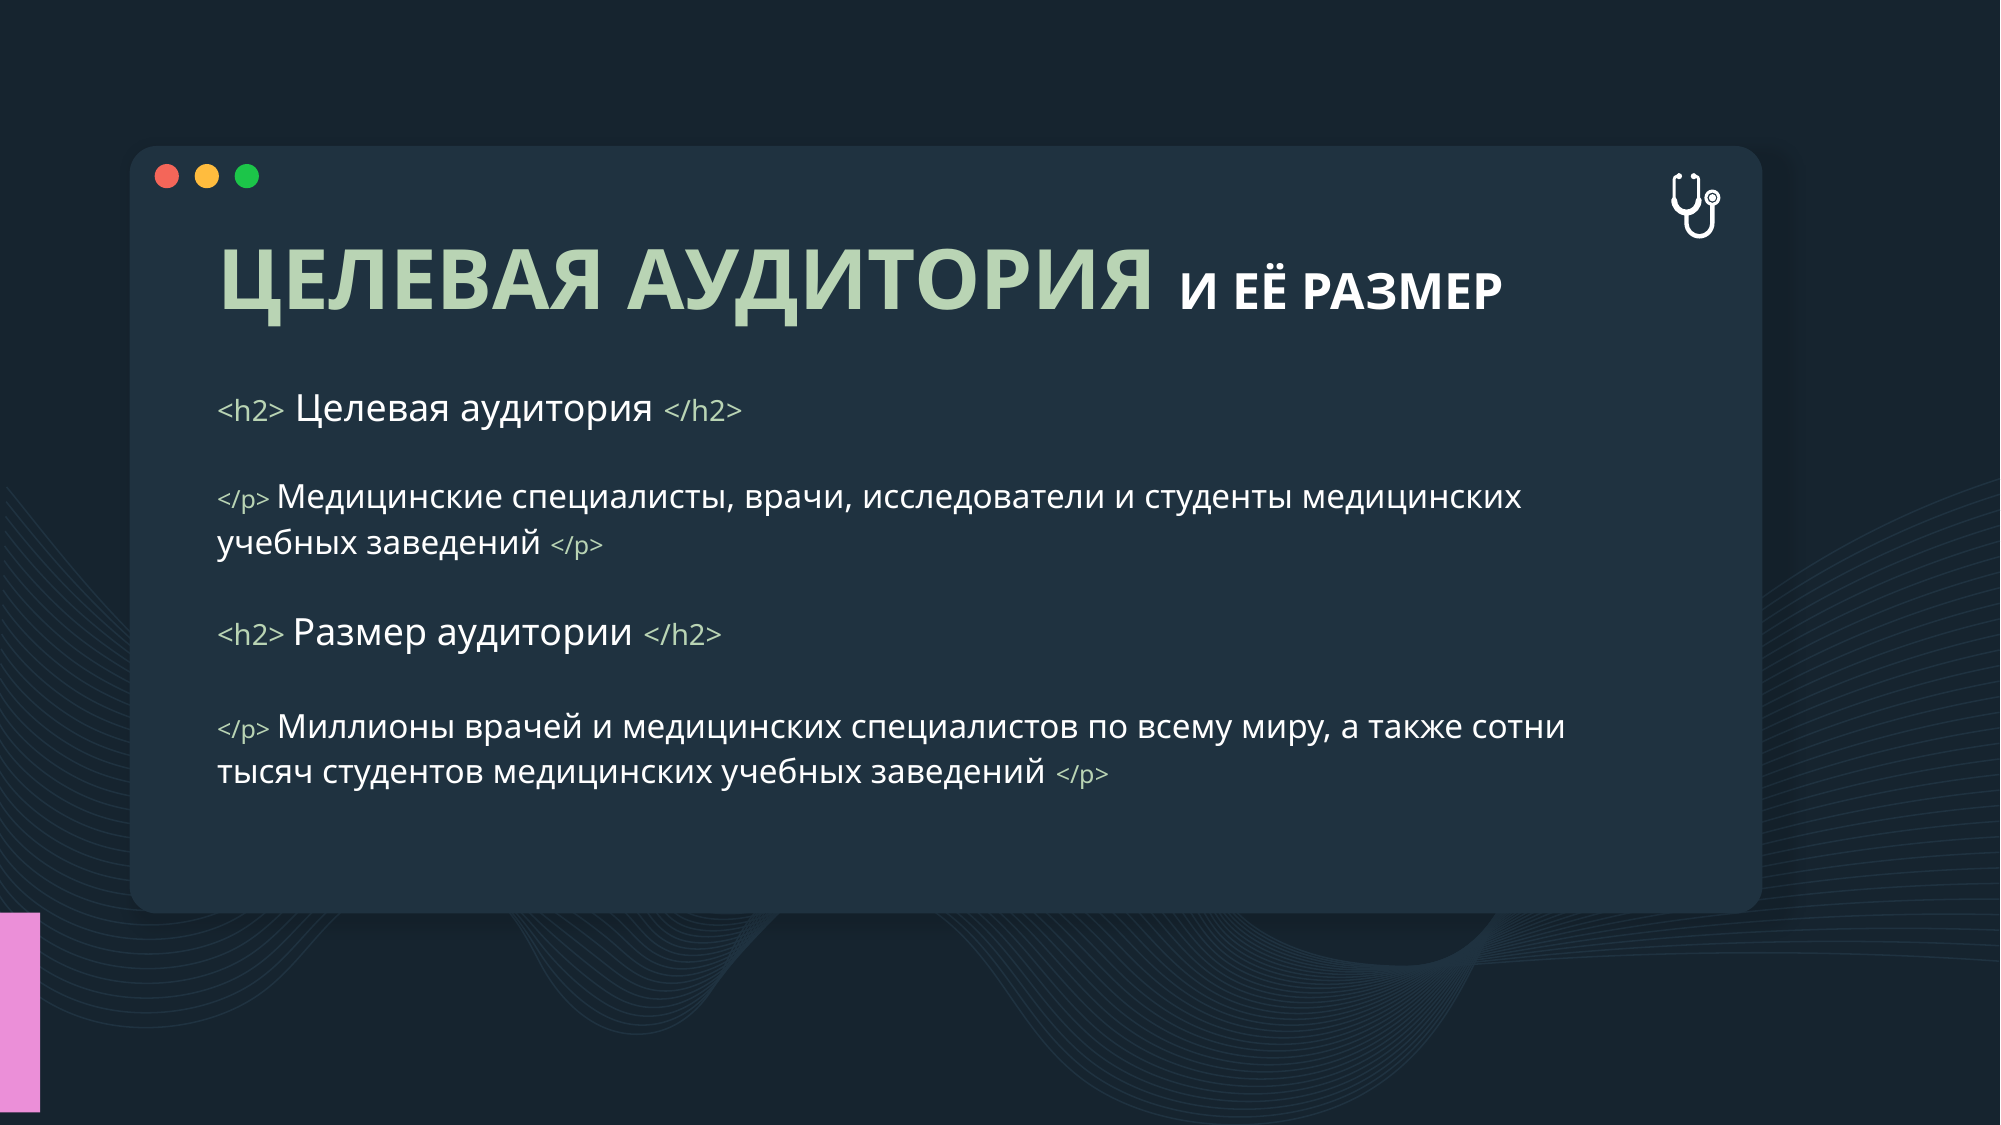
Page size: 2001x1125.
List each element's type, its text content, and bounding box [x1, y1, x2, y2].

text_box [0, 910, 42, 1115]
list <h2> Целевая аудитория </h2> </p> Медицинские специалисты, врачи, исследователи и студенты медицинских учебных заведений </p> <h2> Размер аудитории </h2> </p> Миллионы врачей и медицинских специалистов по всему миру, а также сотни тысяч студентов медицинских учебных заведений </p> [197, 357, 1652, 858]
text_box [1670, 172, 1721, 239]
title ЦЕЛЕВАЯ АУДИТОРИЯ И ЕЁ РАЗМЕР [197, 205, 1652, 332]
